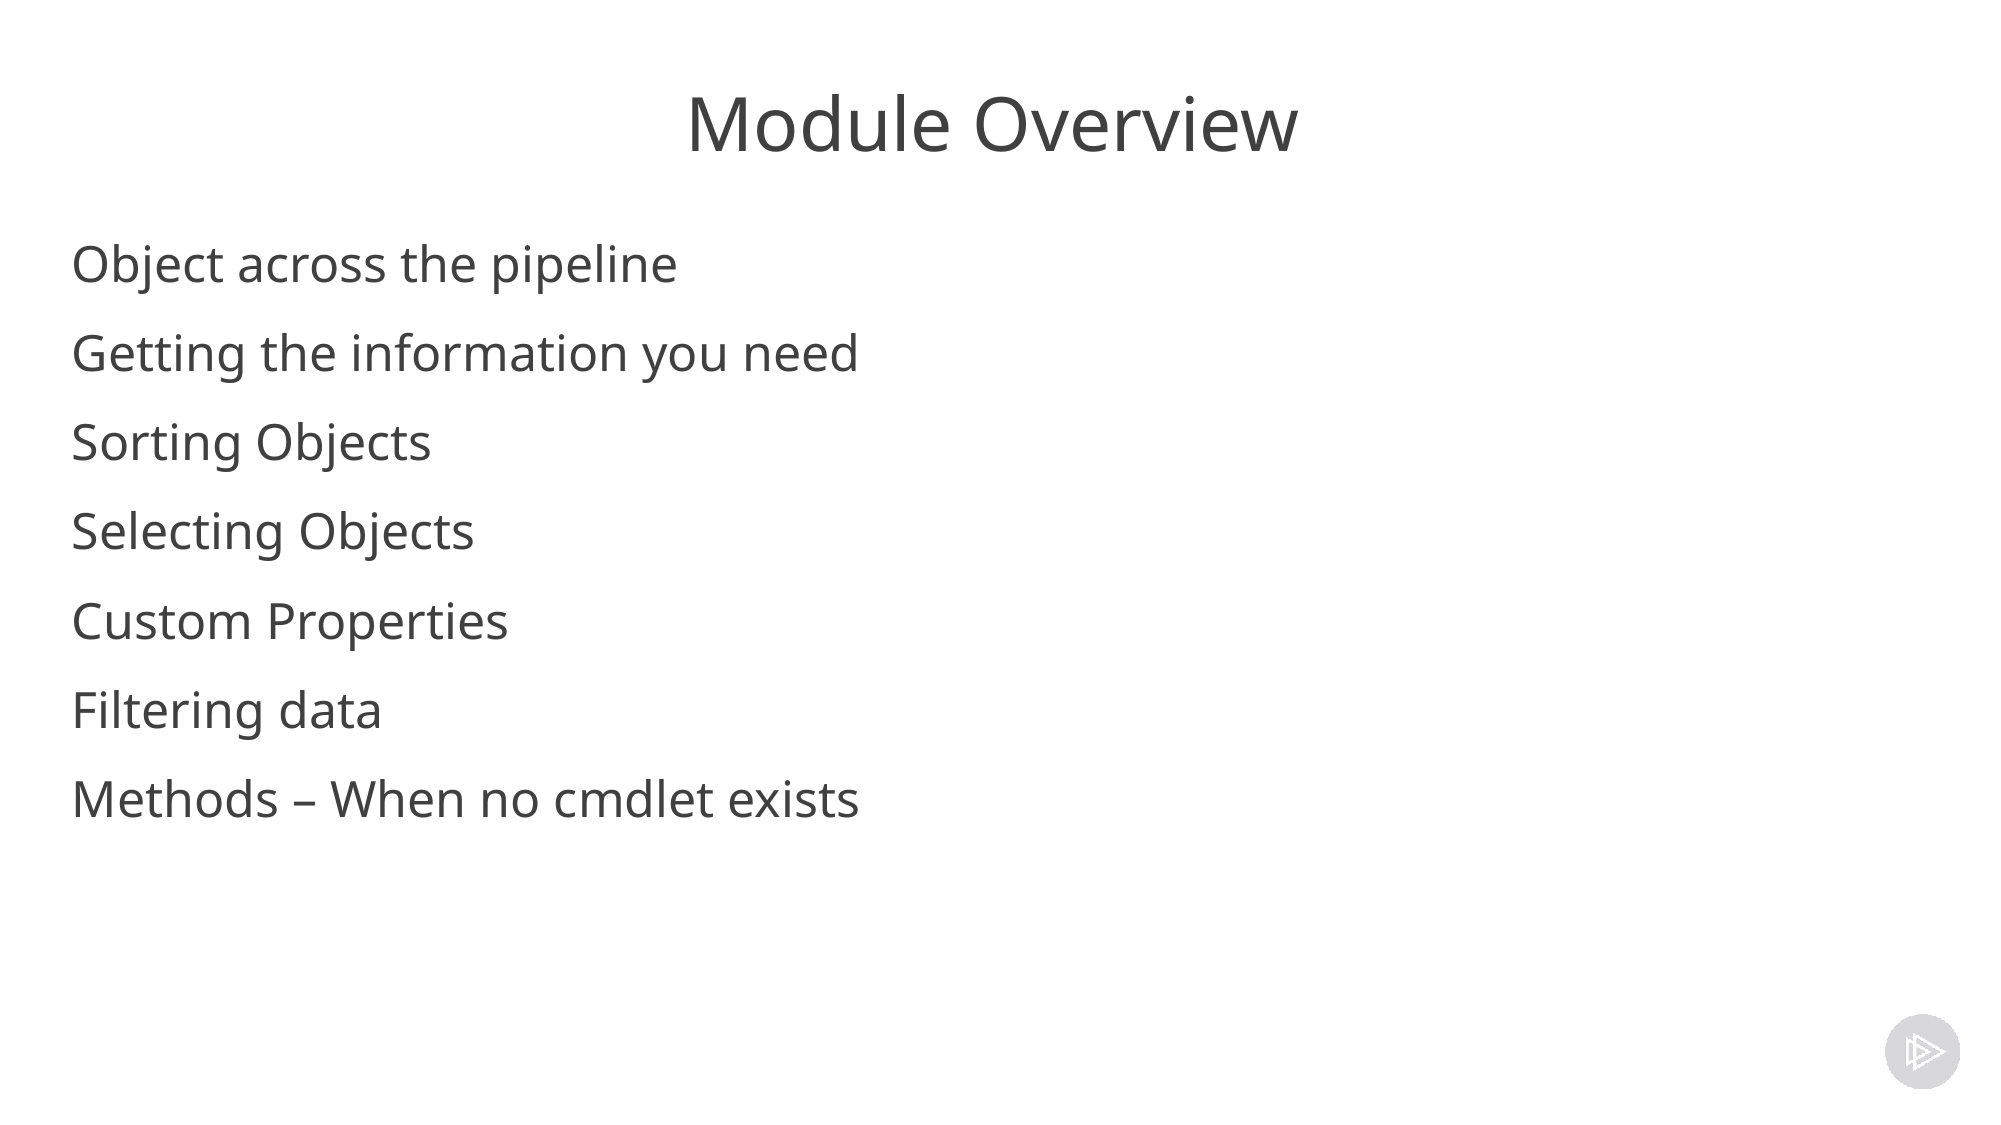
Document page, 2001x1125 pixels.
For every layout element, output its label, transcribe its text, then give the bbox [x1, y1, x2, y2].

list Object across the pipeline Getting the information you need Sorting Objects Selecting Objects Custom Properties Filtering data Methods – When no cmdlet exists [62, 232, 1953, 1096]
title Module Overview [115, 82, 1885, 155]
